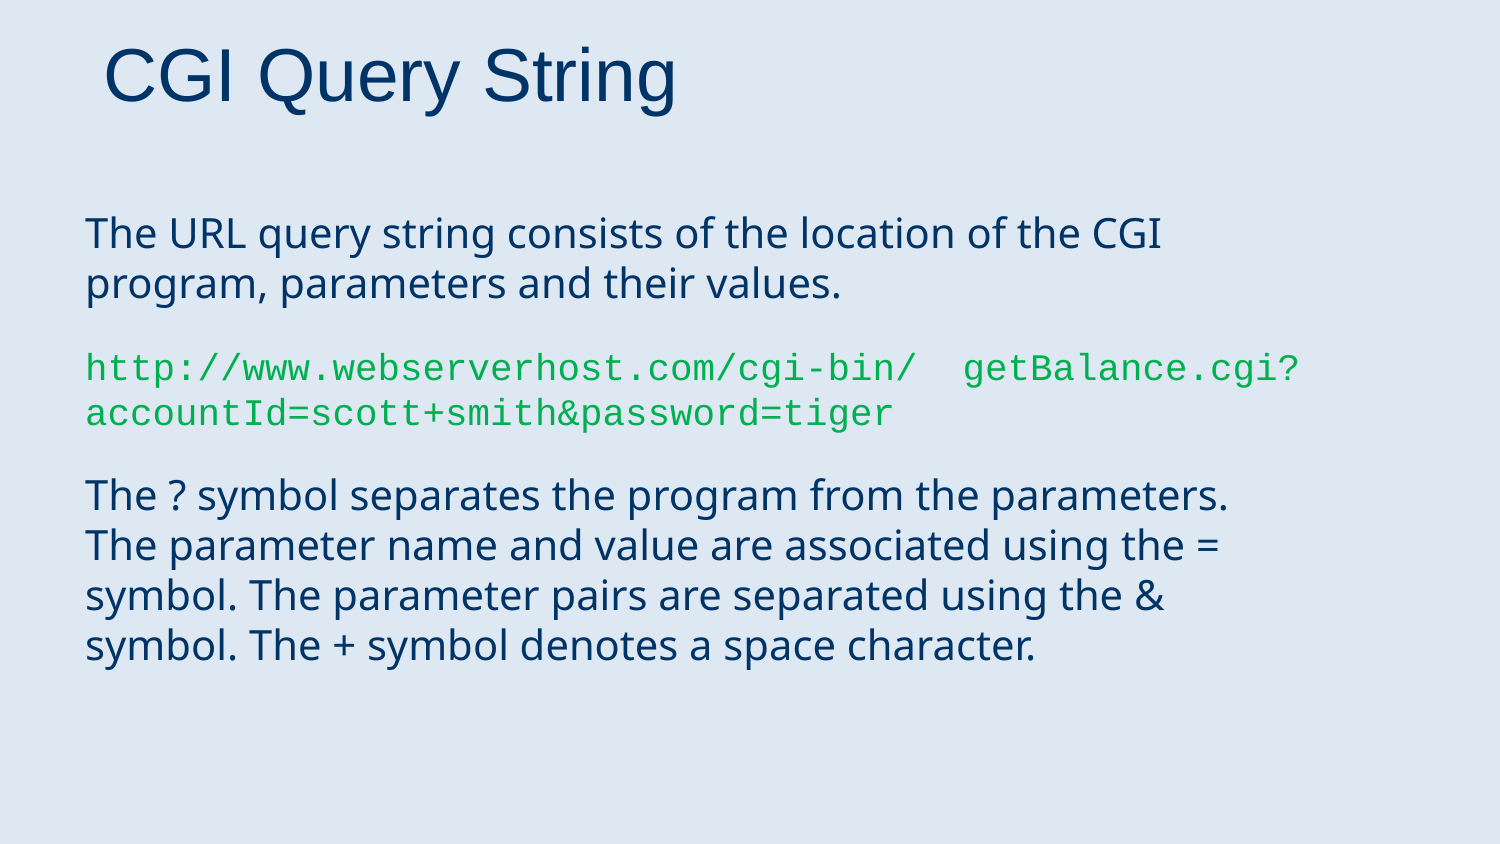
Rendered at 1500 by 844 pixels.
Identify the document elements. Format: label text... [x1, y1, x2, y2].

title CGI Query String [88, 29, 1365, 153]
text_box The URL query string consists of the location of the CGI program, parameters and their values. http://www.webserverhost.com/cgi-bin/ getBalance.cgi?accountId=scott+smith&password=tiger The ? symbol separates the program from the parameters. The parameter name and value are associated using the = symbol. The parameter pairs are separated using the & symbol. The + symbol denotes a space character. [70, 199, 1325, 660]
